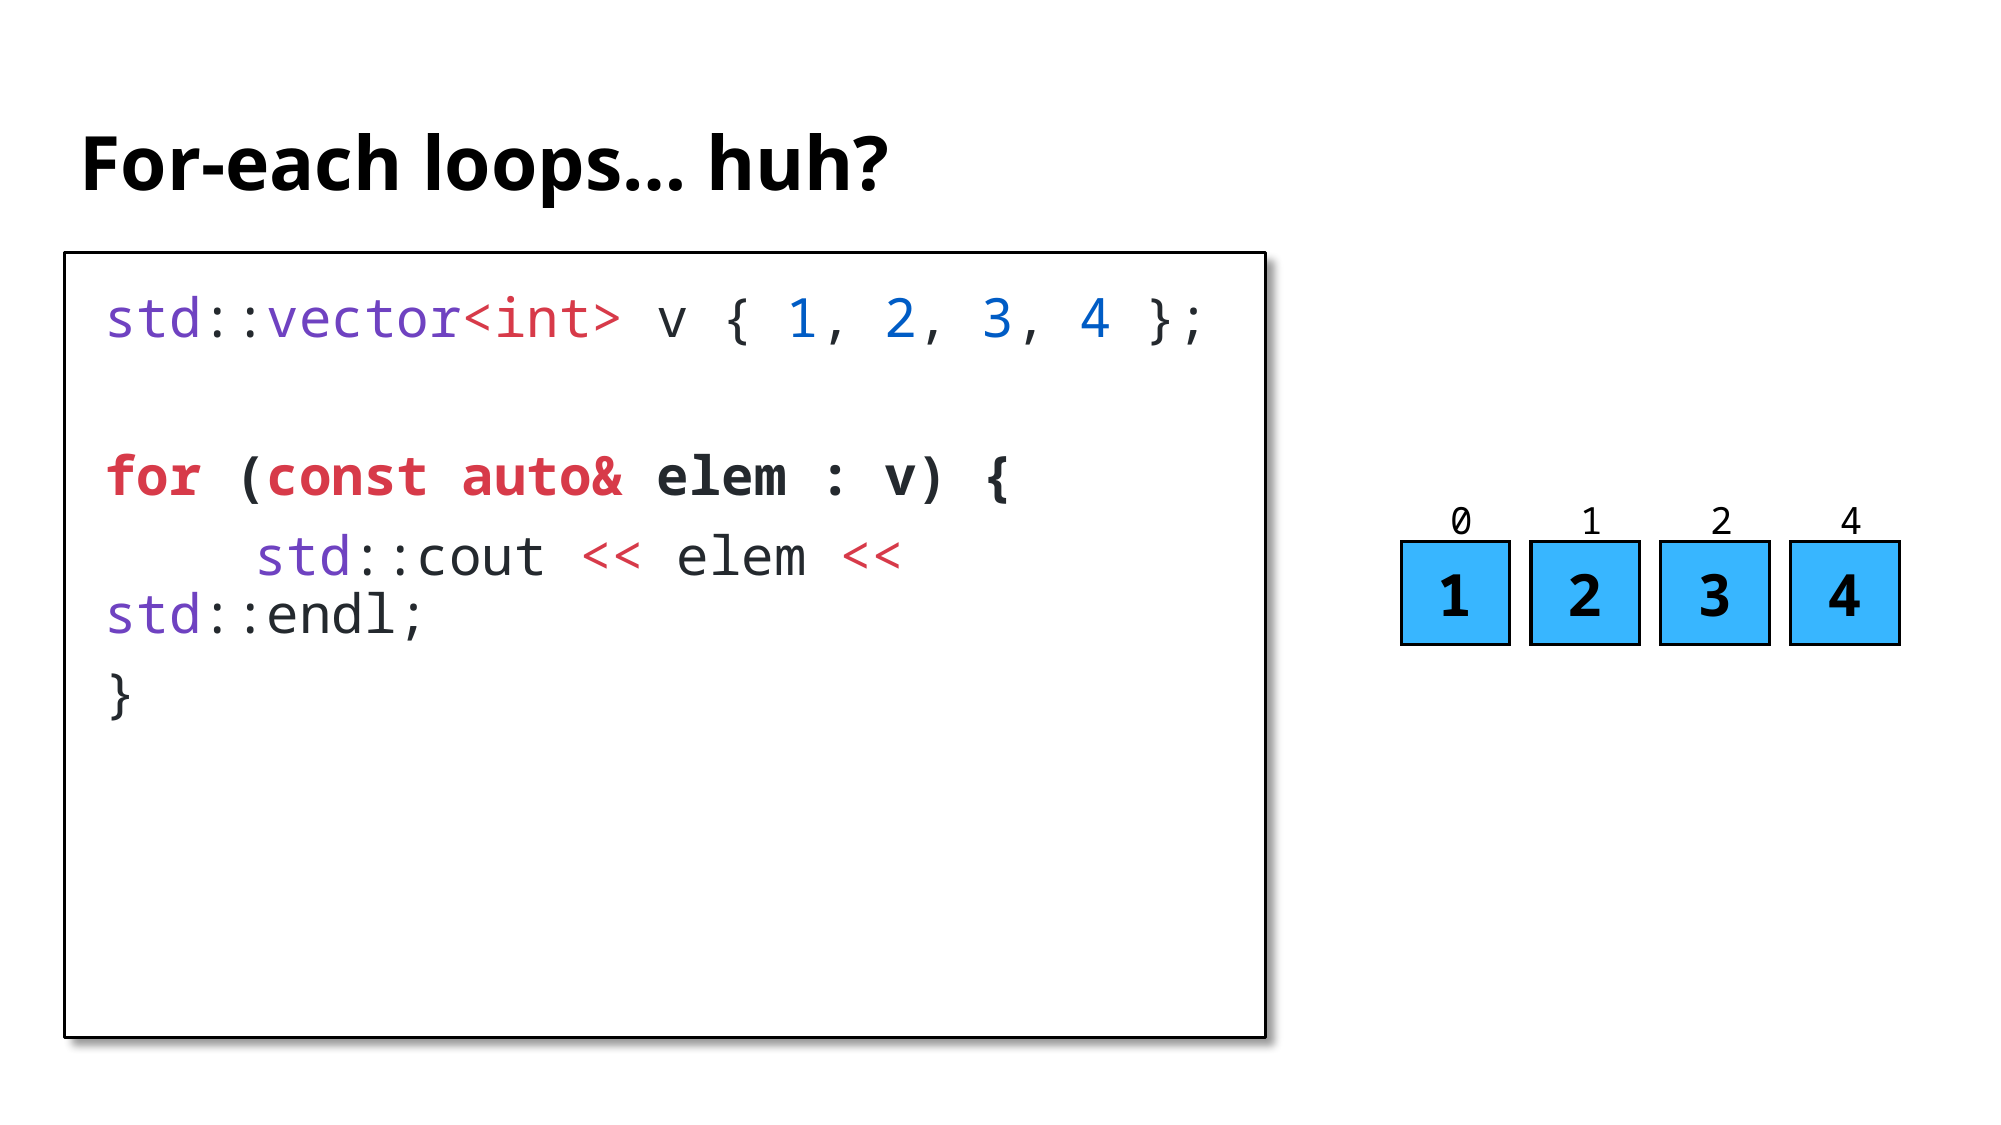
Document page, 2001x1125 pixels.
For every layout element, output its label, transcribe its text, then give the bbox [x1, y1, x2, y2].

title For-each loops… huh? [64, 103, 1936, 230]
list std::vector<int> v { 1, 2, 3, 4 }; for (const auto& elem : v) { std::cout << elem << std::endl; } [63, 251, 1267, 1039]
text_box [1400, 489, 1901, 646]
